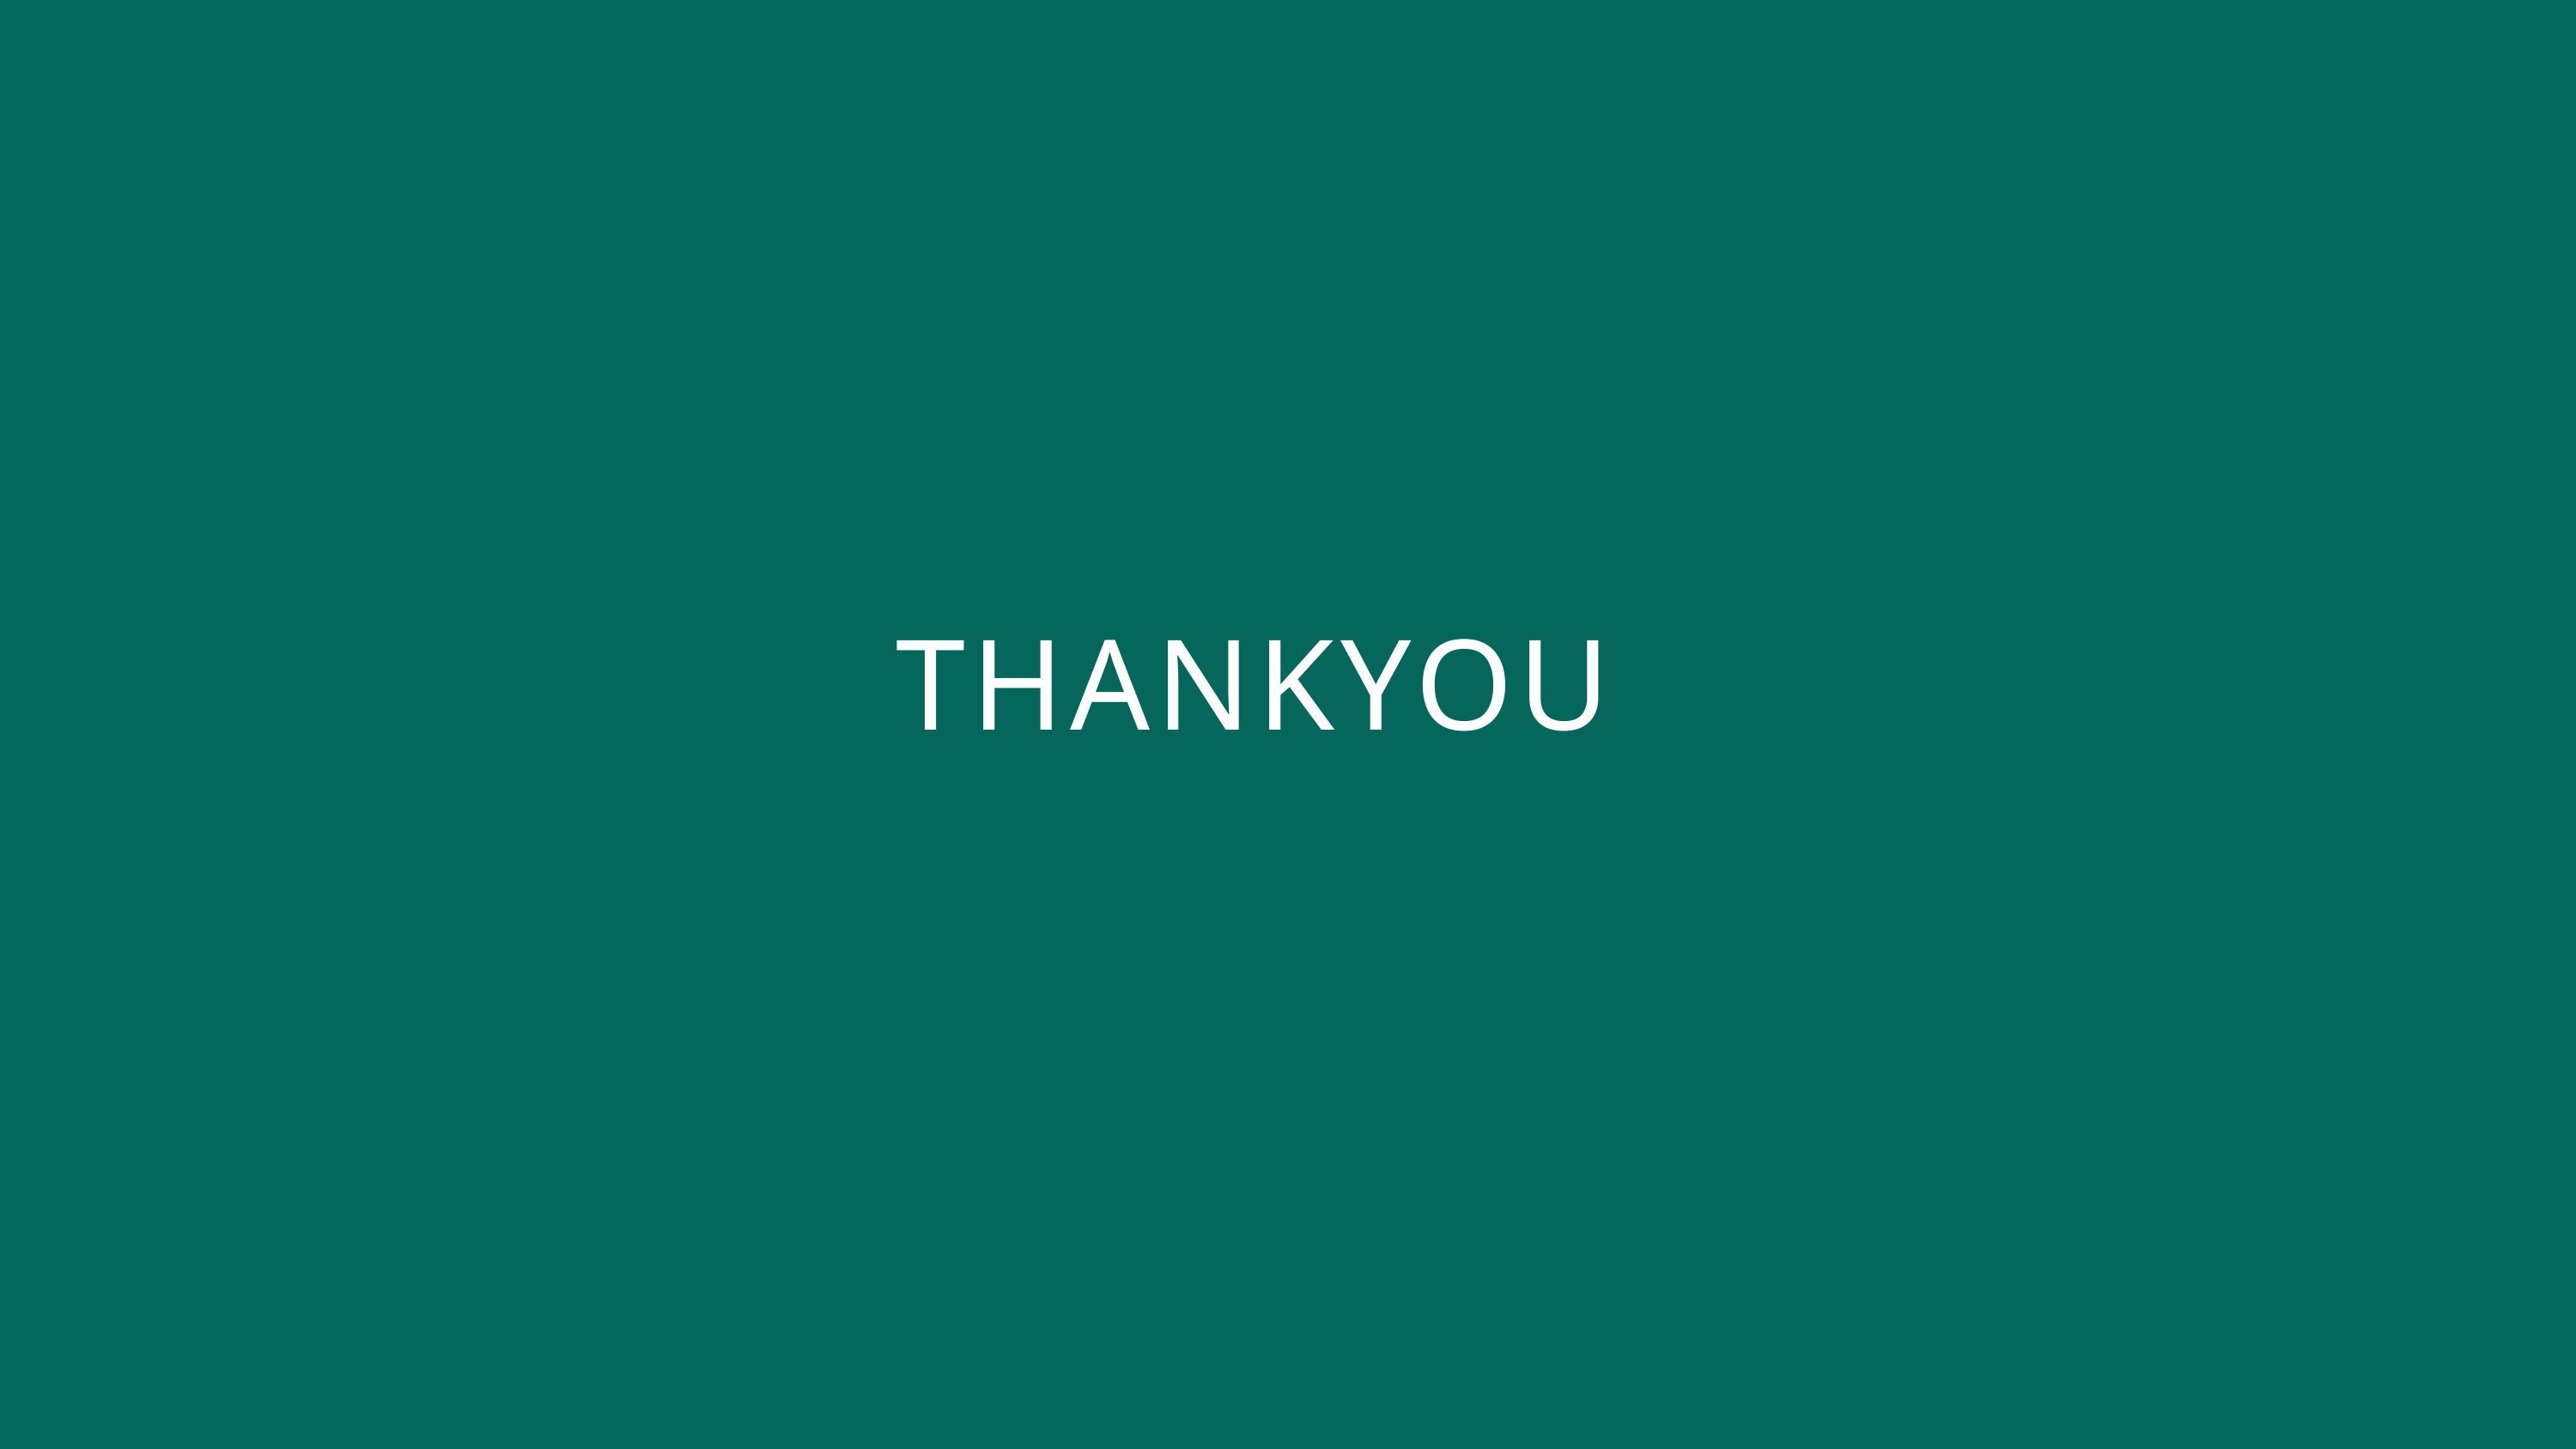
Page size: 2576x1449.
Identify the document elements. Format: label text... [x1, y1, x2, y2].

text_box THANKYOU [889, 579, 1625, 755]
